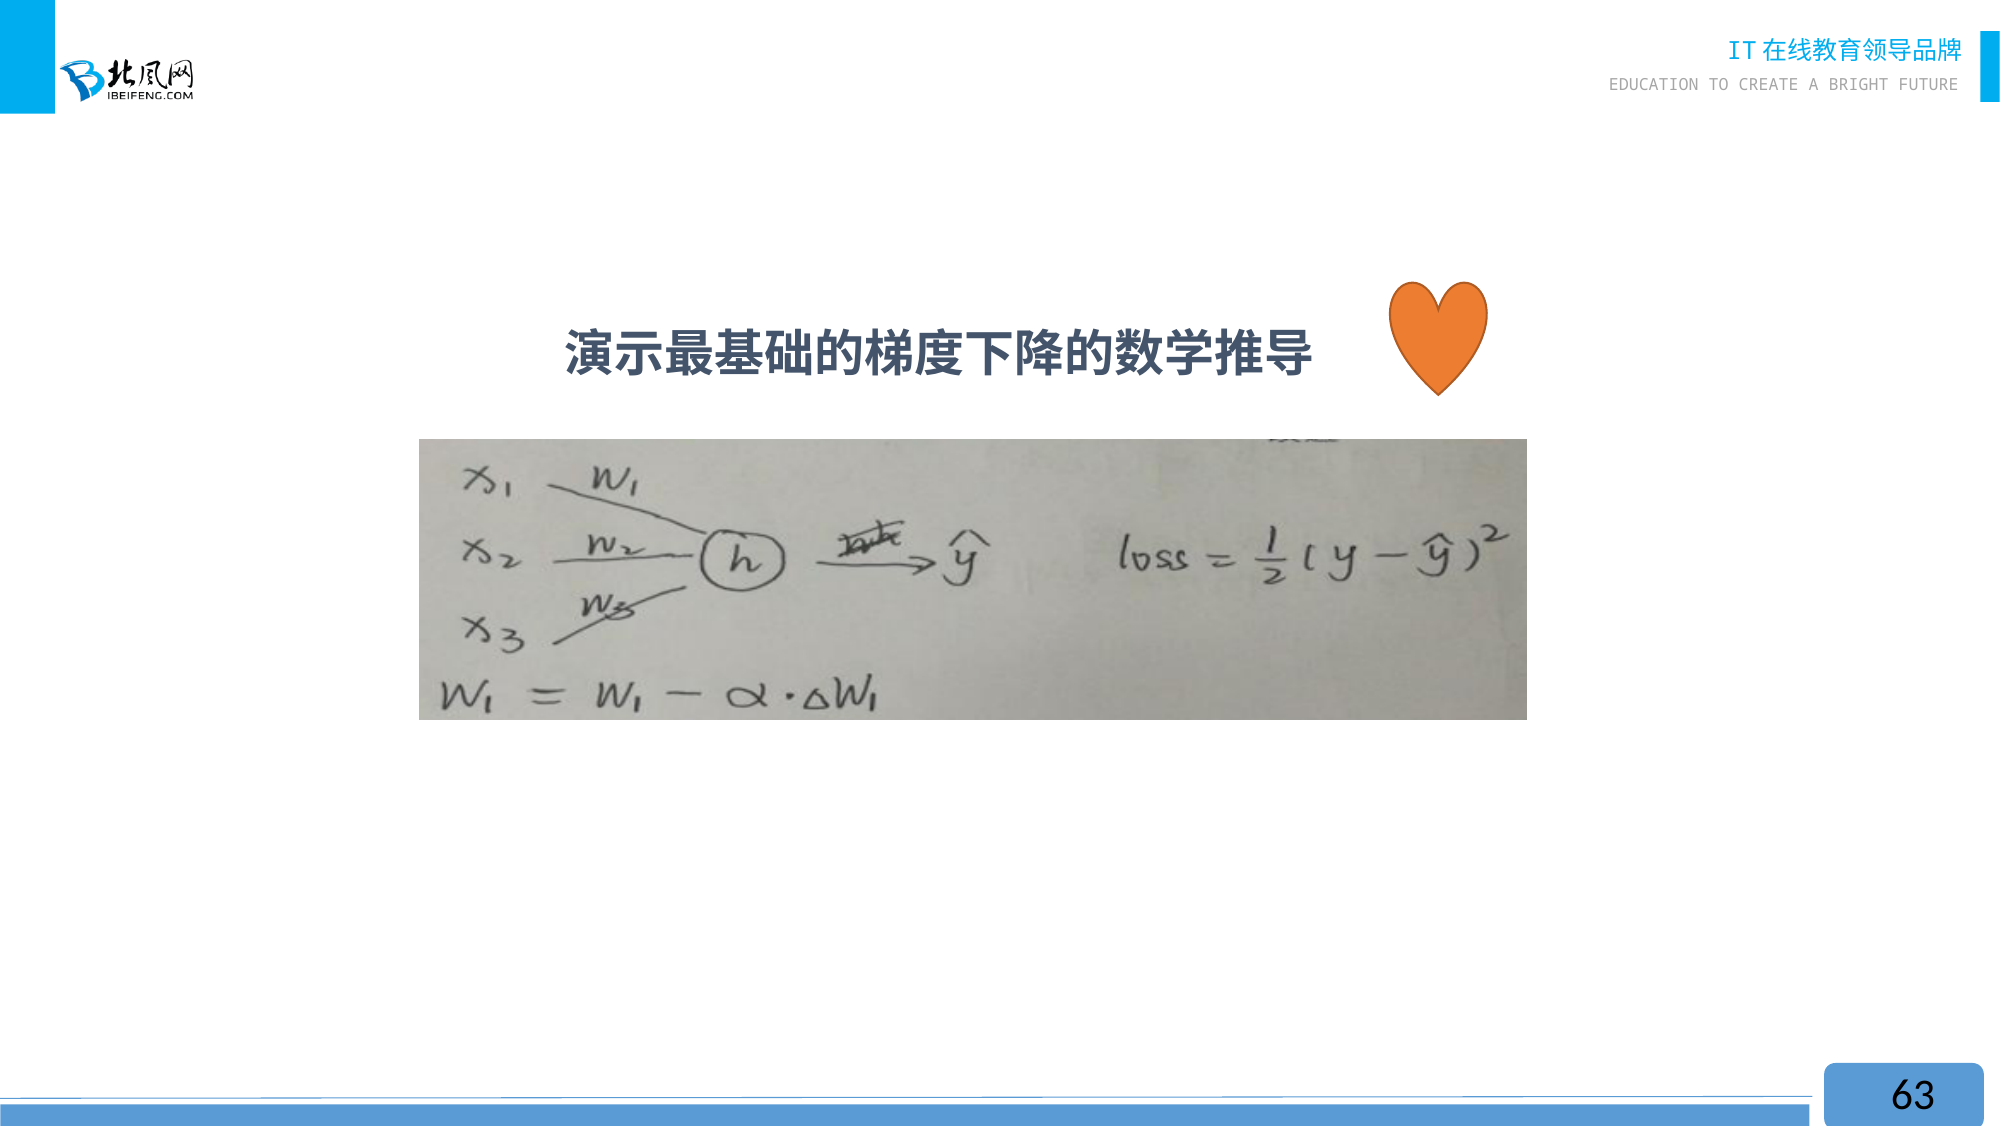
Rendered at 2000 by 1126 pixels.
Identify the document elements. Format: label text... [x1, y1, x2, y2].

picture [419, 439, 1527, 720]
picture [56, 54, 198, 103]
text_box [1388, 281, 1488, 397]
text_box 演示最基础的梯度下降的数学推导 [549, 308, 1450, 407]
